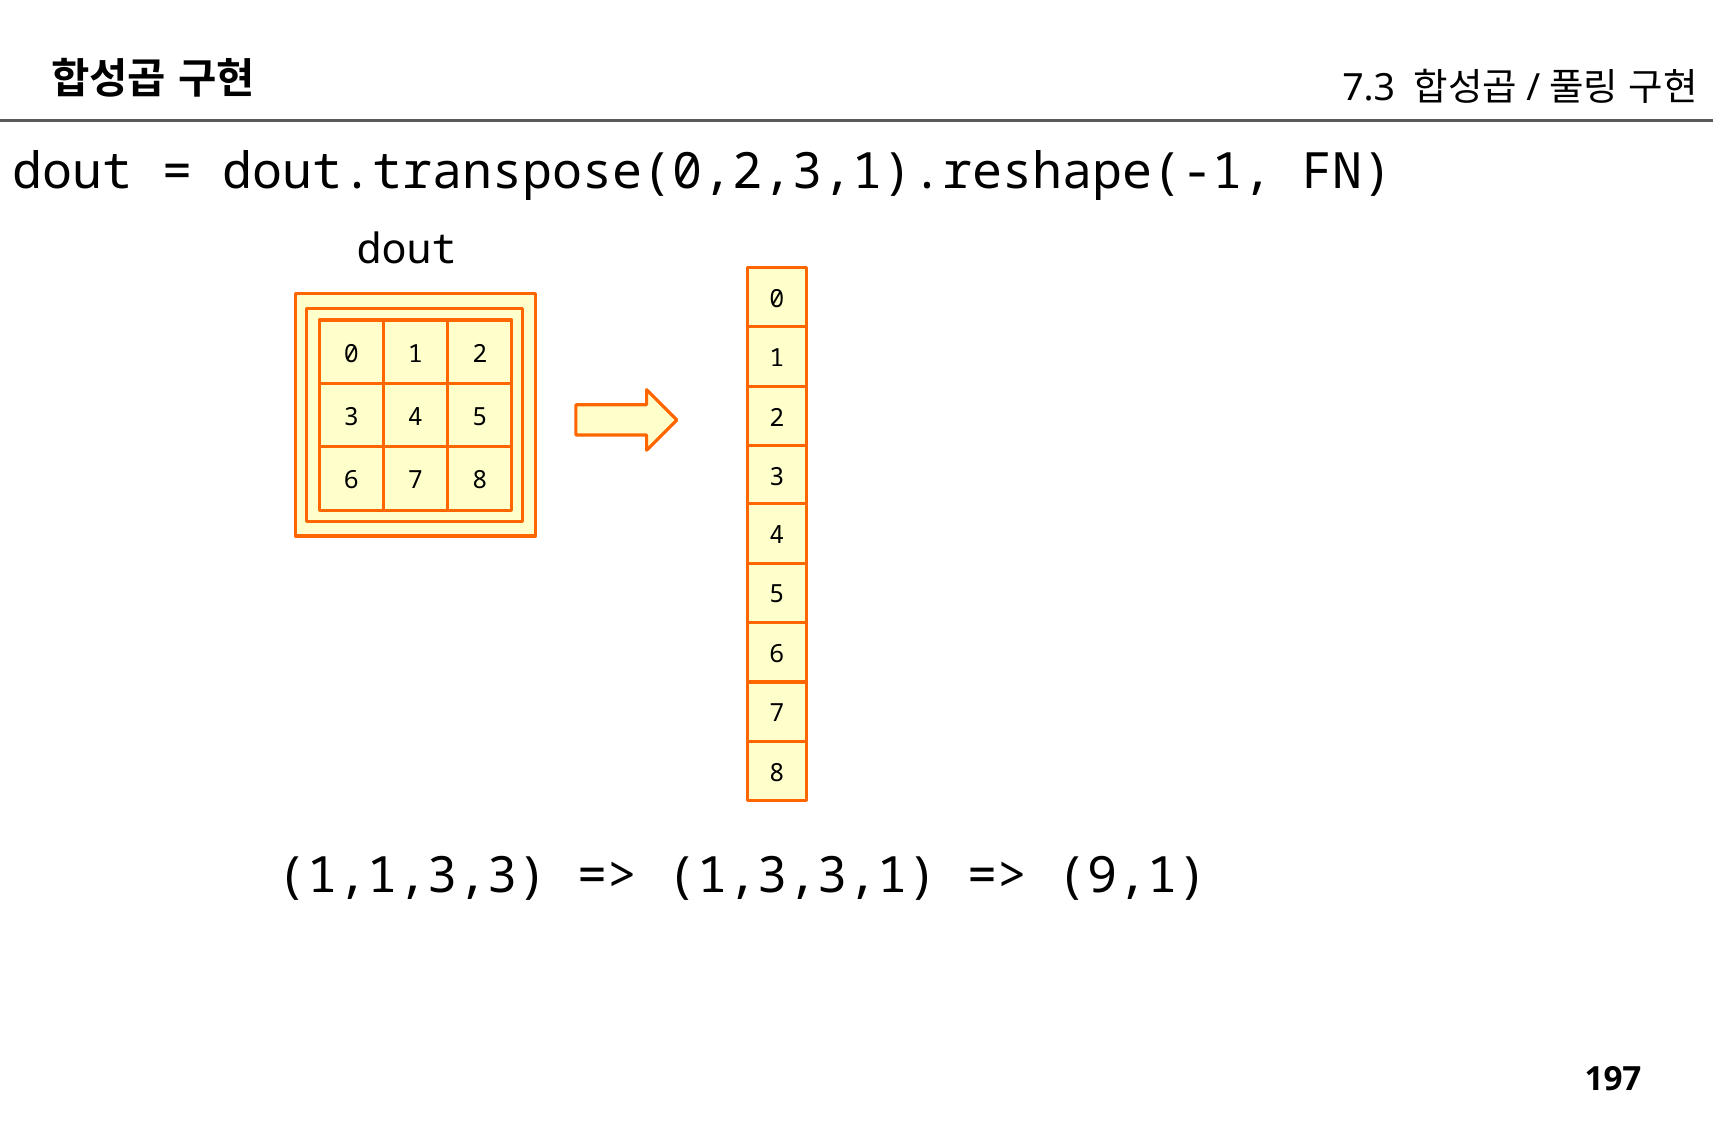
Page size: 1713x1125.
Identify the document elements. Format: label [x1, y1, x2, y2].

text_box [262, 835, 1223, 910]
text_box [294, 293, 536, 537]
text_box [573, 387, 679, 453]
text_box [11, 13, 803, 105]
text_box [0, 130, 1407, 803]
text_box [916, 44, 1713, 111]
